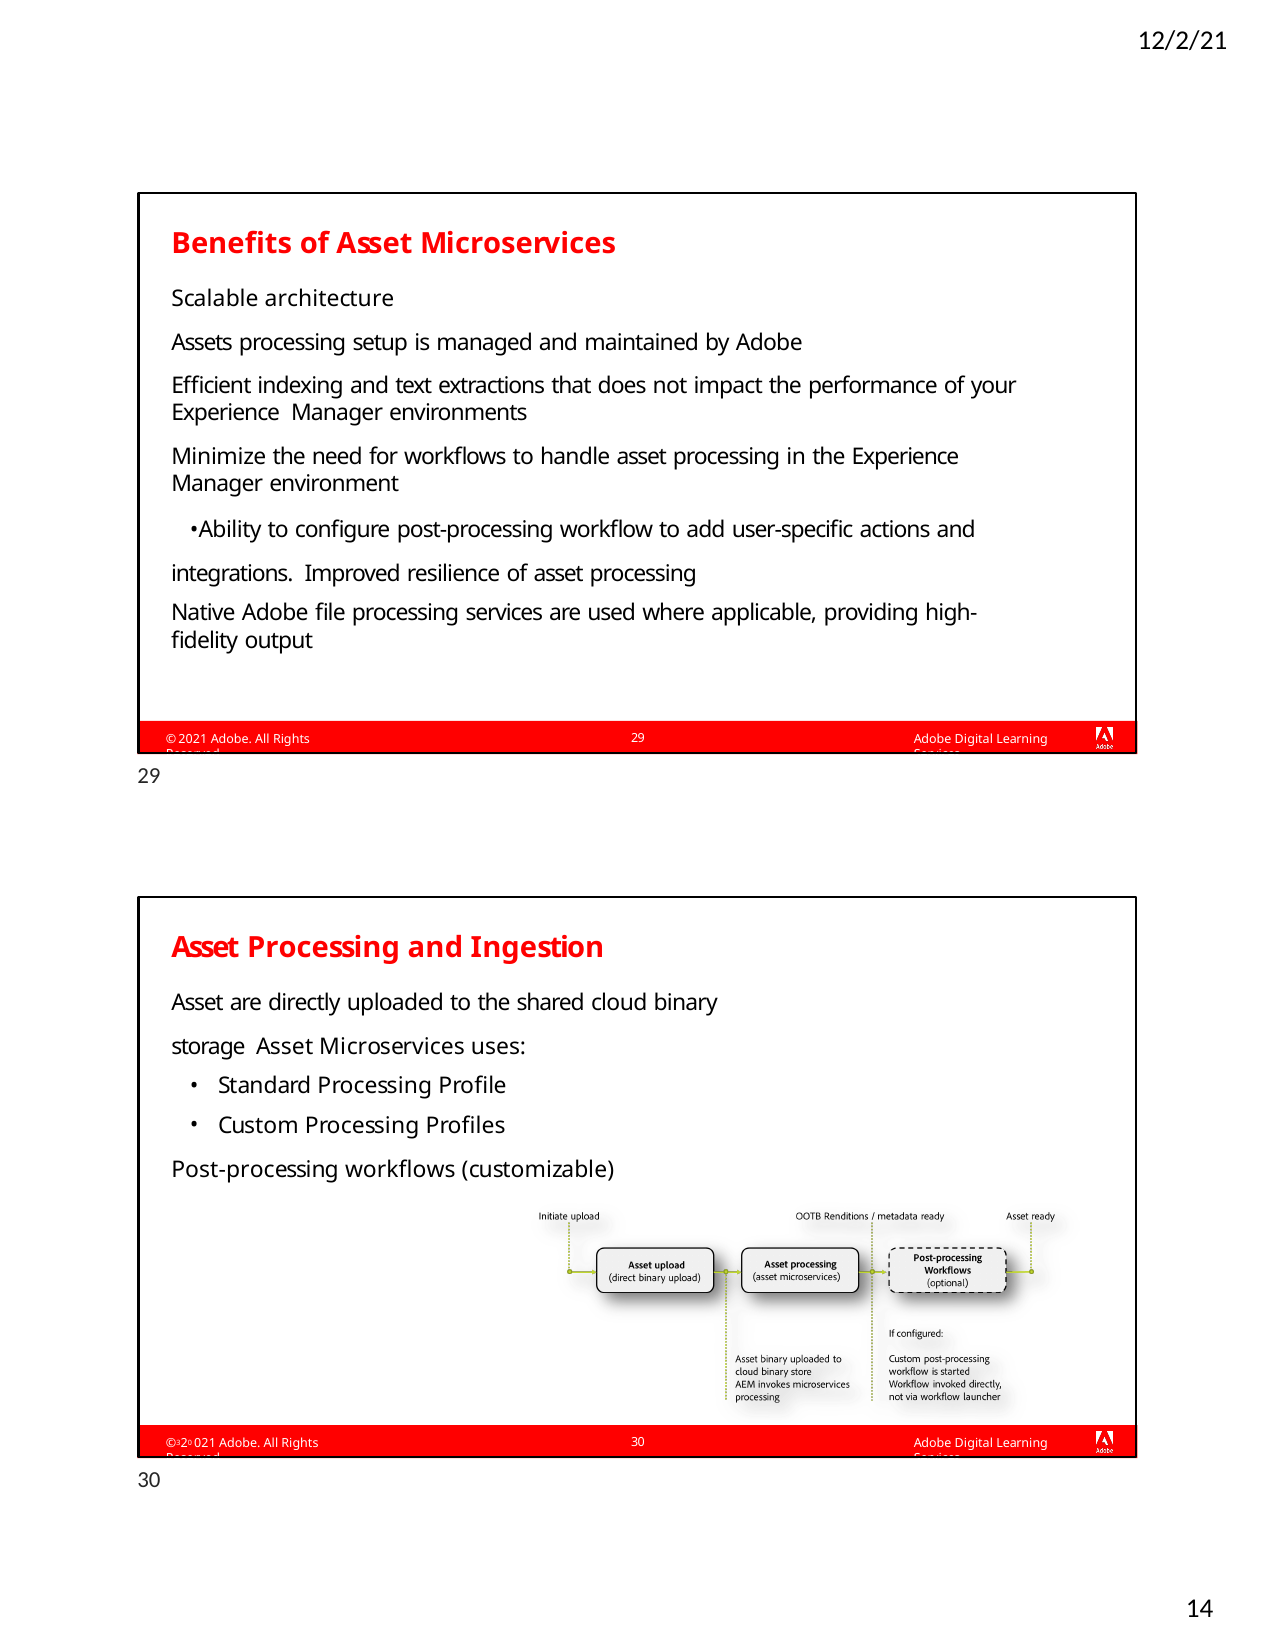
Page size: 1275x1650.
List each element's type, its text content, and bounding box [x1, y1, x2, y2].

text_box [138, 192, 1137, 720]
text_box 12/2/21 [1135, 20, 1230, 55]
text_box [137, 1424, 1138, 1459]
text_box 29 [135, 761, 163, 788]
text_box [138, 896, 1137, 1424]
slide_number 14 [1179, 1589, 1234, 1650]
text_box 30 [135, 1466, 163, 1492]
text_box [515, 1190, 1094, 1442]
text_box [137, 720, 1138, 755]
